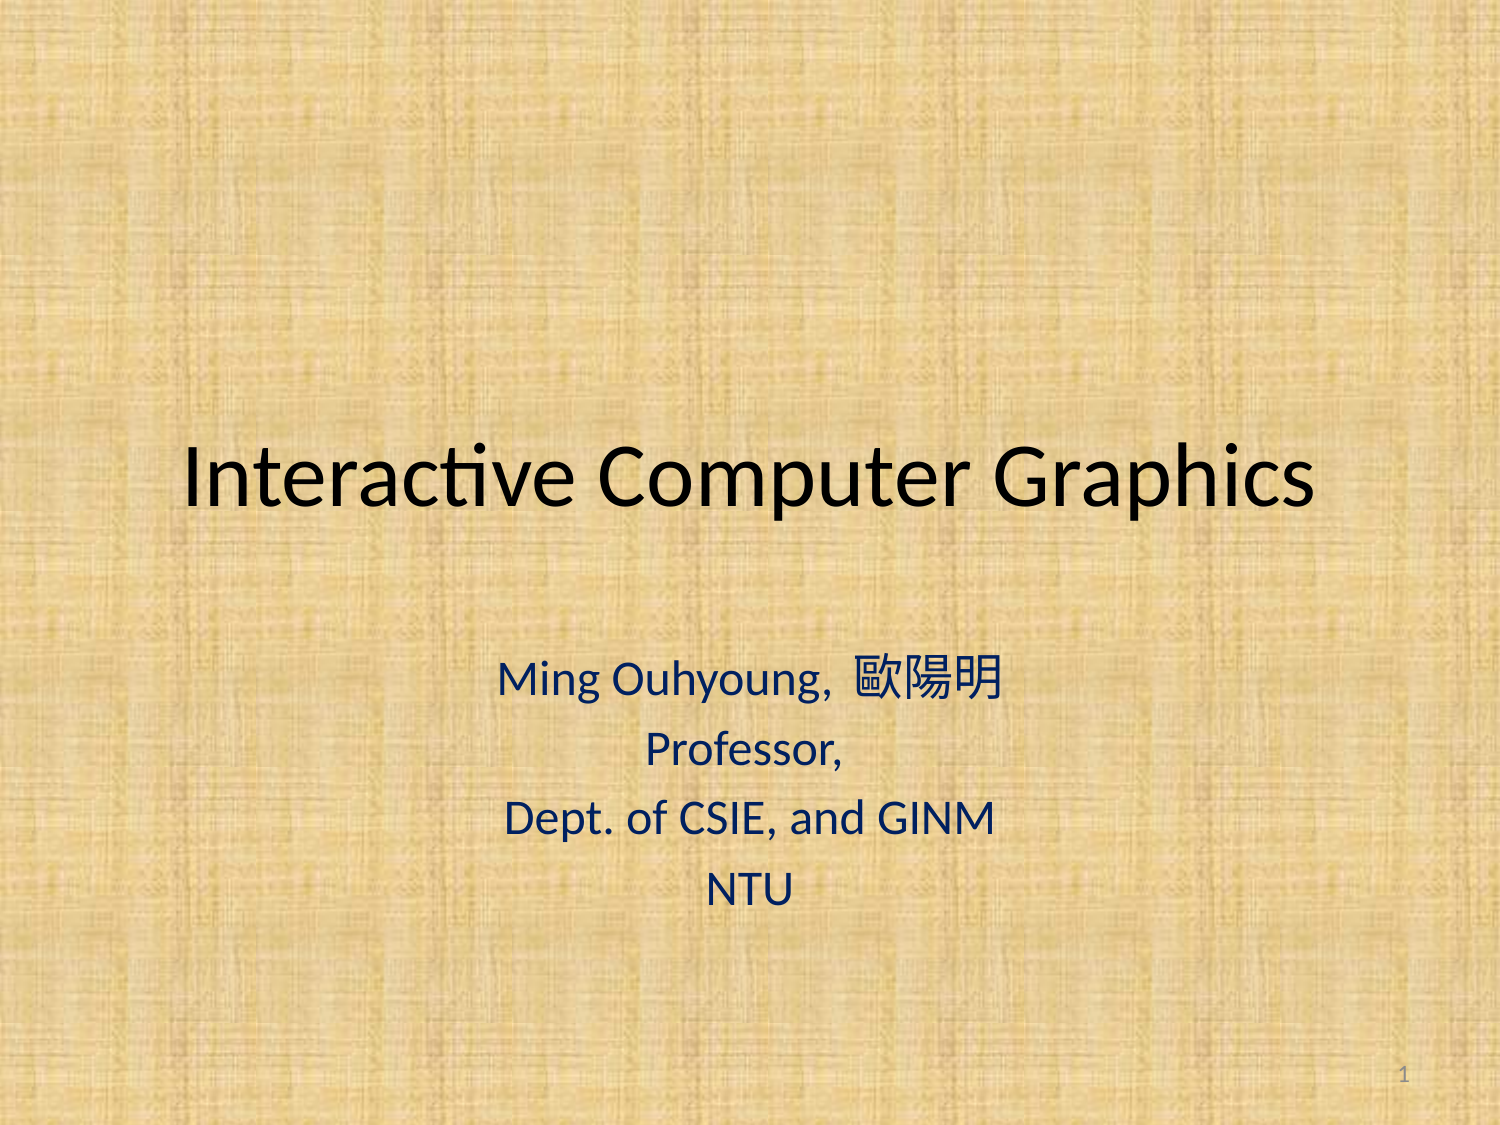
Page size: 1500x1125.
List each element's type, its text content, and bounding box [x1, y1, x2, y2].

picture [0, 0, 1500, 1125]
title Interactive Computer Graphics [112, 349, 1388, 591]
subtitle Ming Ouhyoung, 歐陽明 Professor, Dept. of CSIE, and GINM NTU [225, 637, 1275, 925]
slide_number 1 [1074, 1042, 1425, 1103]
